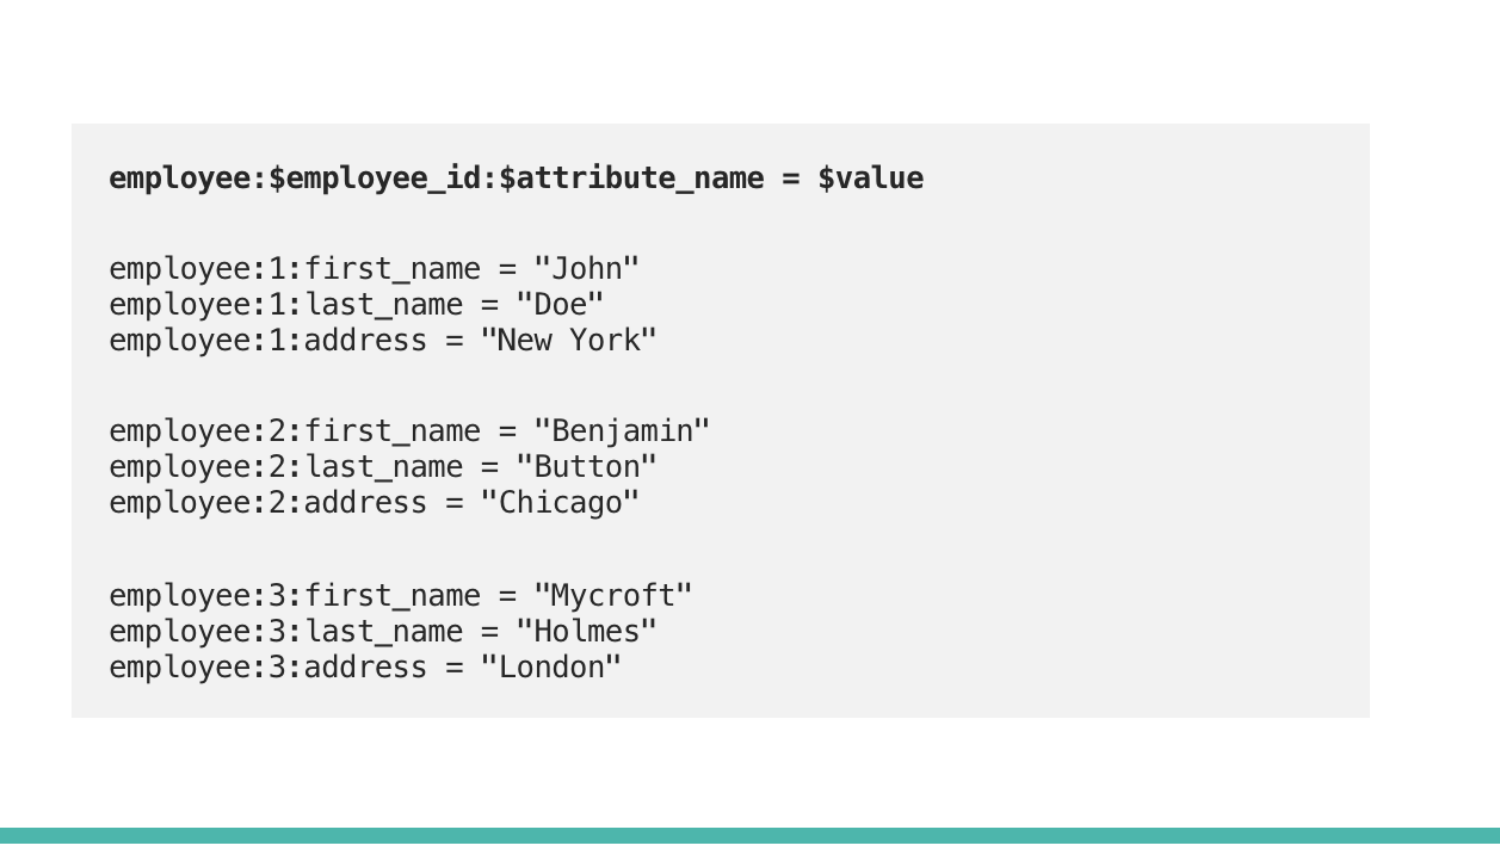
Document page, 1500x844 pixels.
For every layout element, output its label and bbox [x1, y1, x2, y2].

picture [24, 75, 1476, 768]
